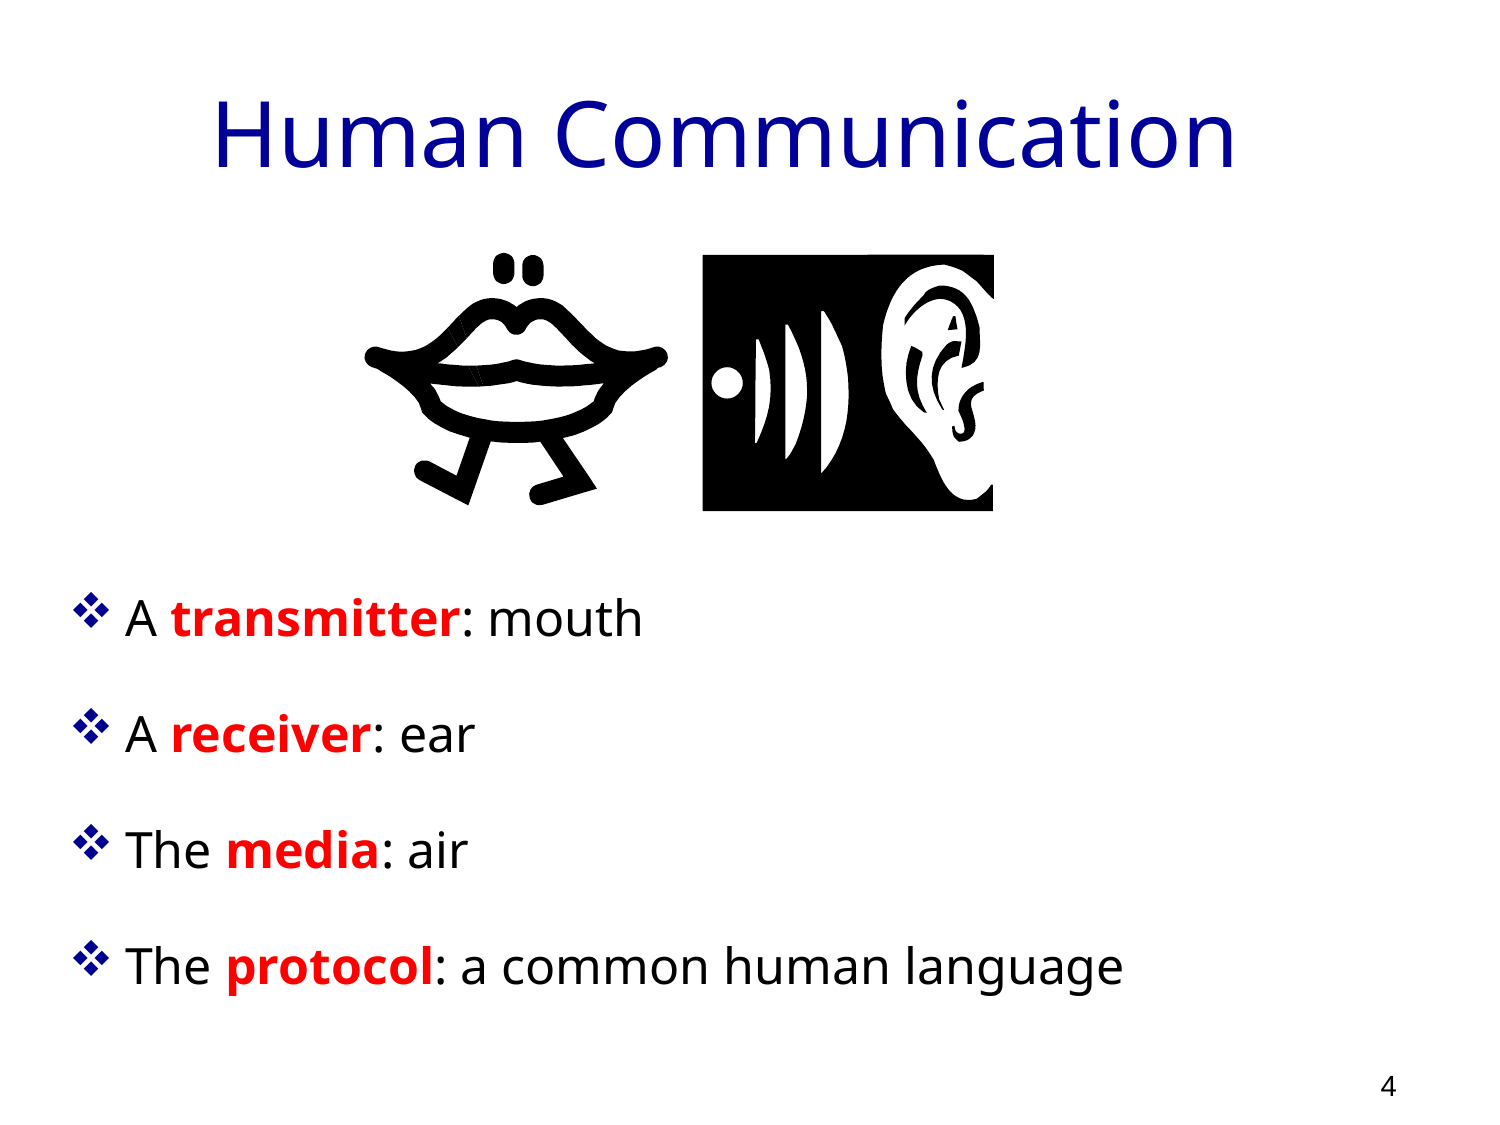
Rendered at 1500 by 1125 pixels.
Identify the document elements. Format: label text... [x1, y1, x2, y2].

list A transmitter: mouth A receiver: ear The media: air The protocol: a common human language [53, 591, 1430, 1033]
picture [702, 253, 995, 512]
slide_number 4 [1365, 1059, 1477, 1106]
title Human Communication [87, 37, 1363, 225]
picture [363, 252, 670, 507]
